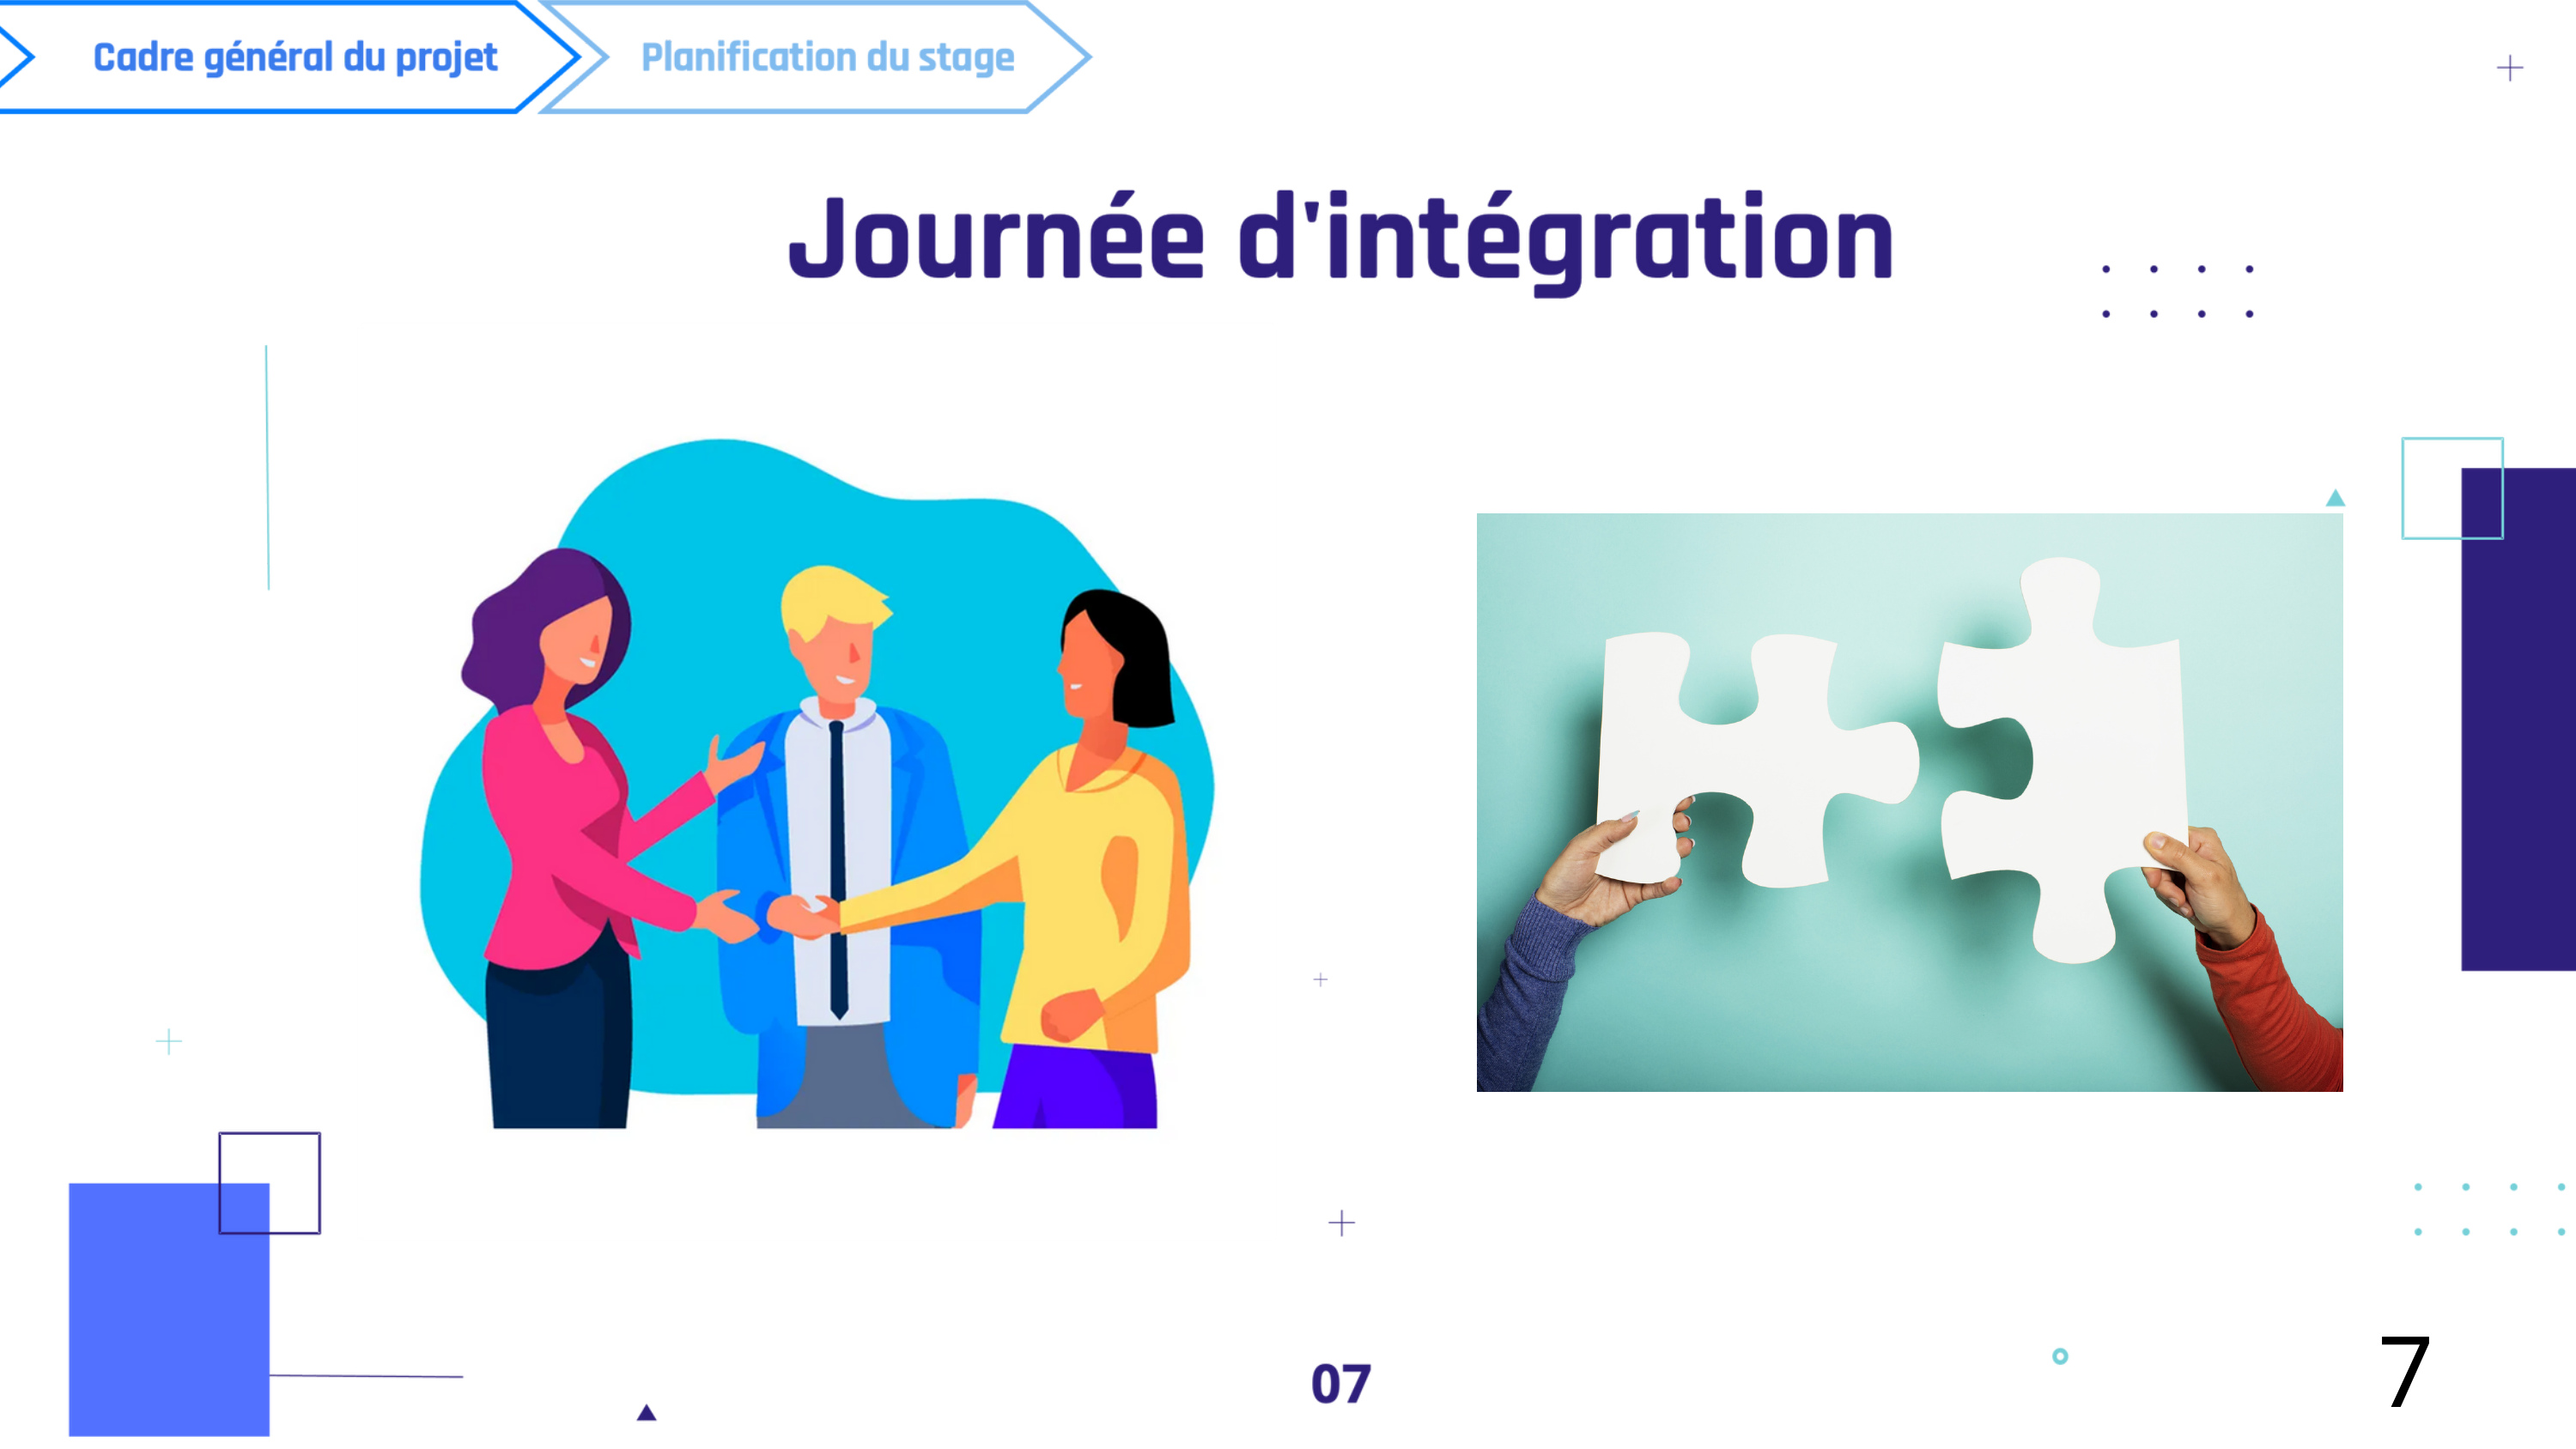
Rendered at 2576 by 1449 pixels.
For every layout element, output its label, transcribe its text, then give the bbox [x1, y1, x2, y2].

text_box [1477, 513, 2343, 1092]
text_box 7 [2378, 1288, 2434, 1427]
text_box [0, 0, 2576, 1449]
